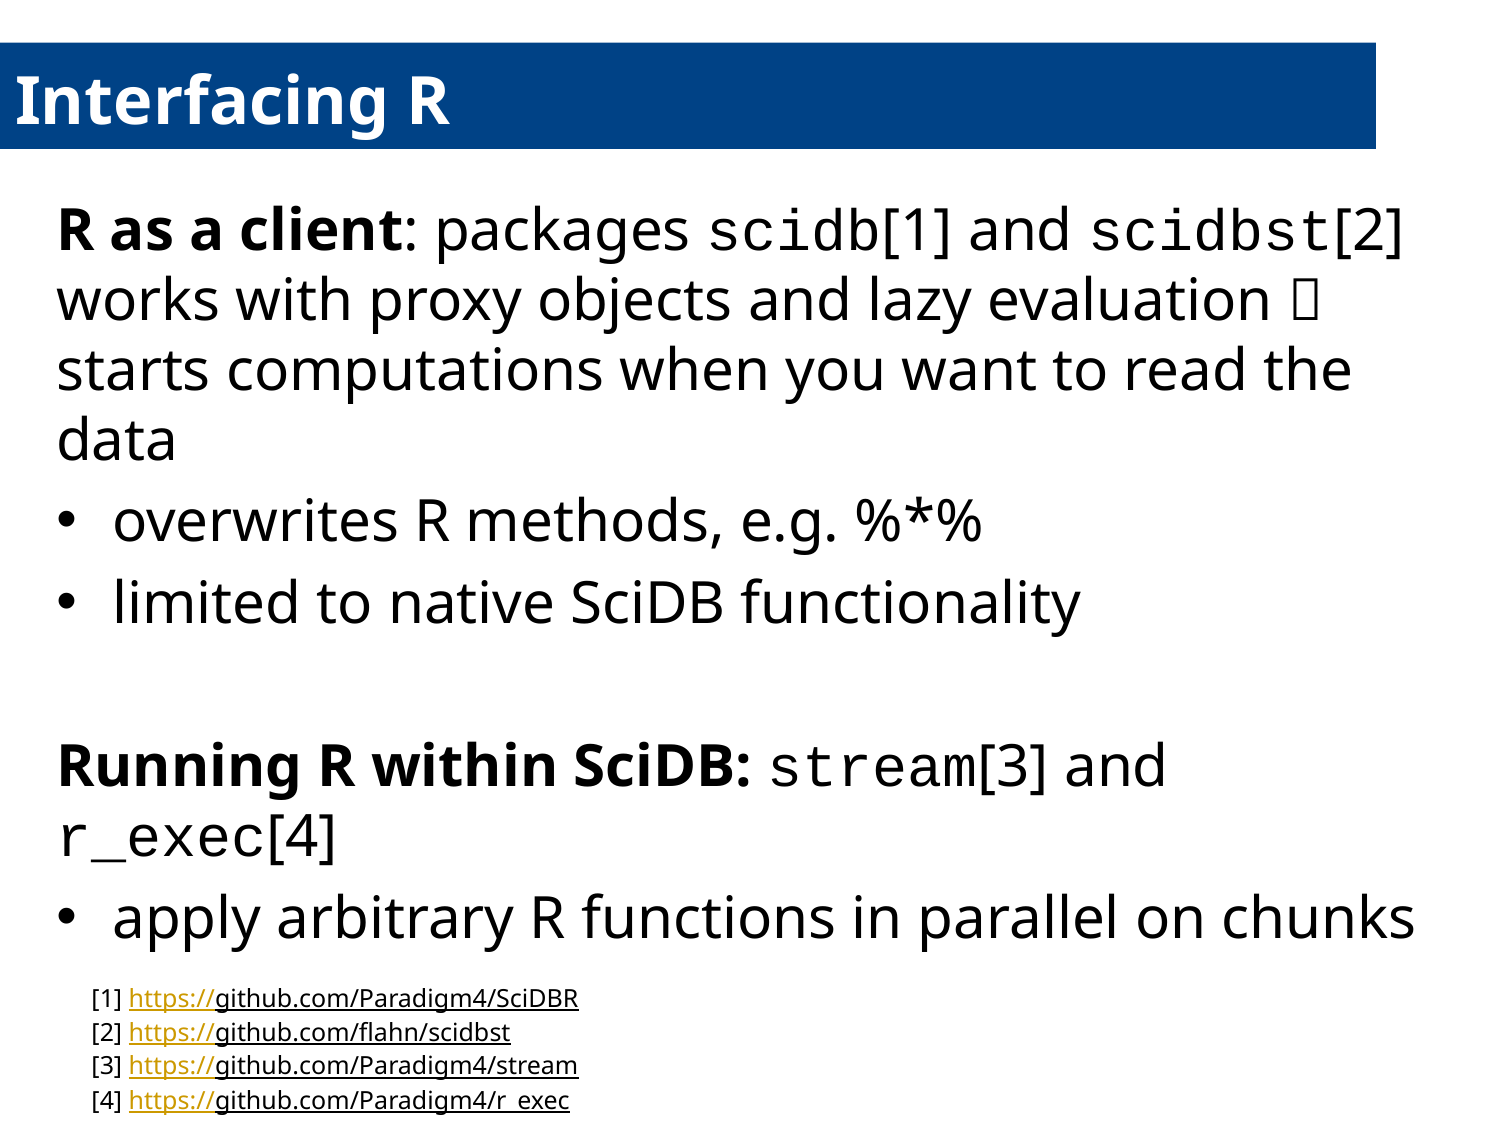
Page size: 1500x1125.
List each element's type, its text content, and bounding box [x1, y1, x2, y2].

text_box [1] https://github.com/Paradigm4/SciDBR [2] https://github.com/flahn/scidbst [3] https://github.com/Paradigm4/stream [4] https://github.com/Paradigm4/r_exec [76, 974, 668, 1125]
list R as a client: packages scidb[1] and scidbst[2] works with proxy objects and lazy evaluation  starts computations when you want to read the data overwrites R methods, e.g. %*% limited to native SciDB functionality Running R within SciDB: stream[3] and r_exec[4] apply arbitrary R functions in parallel on chunks [41, 184, 1459, 1047]
title Interfacing R [0, 46, 1376, 150]
